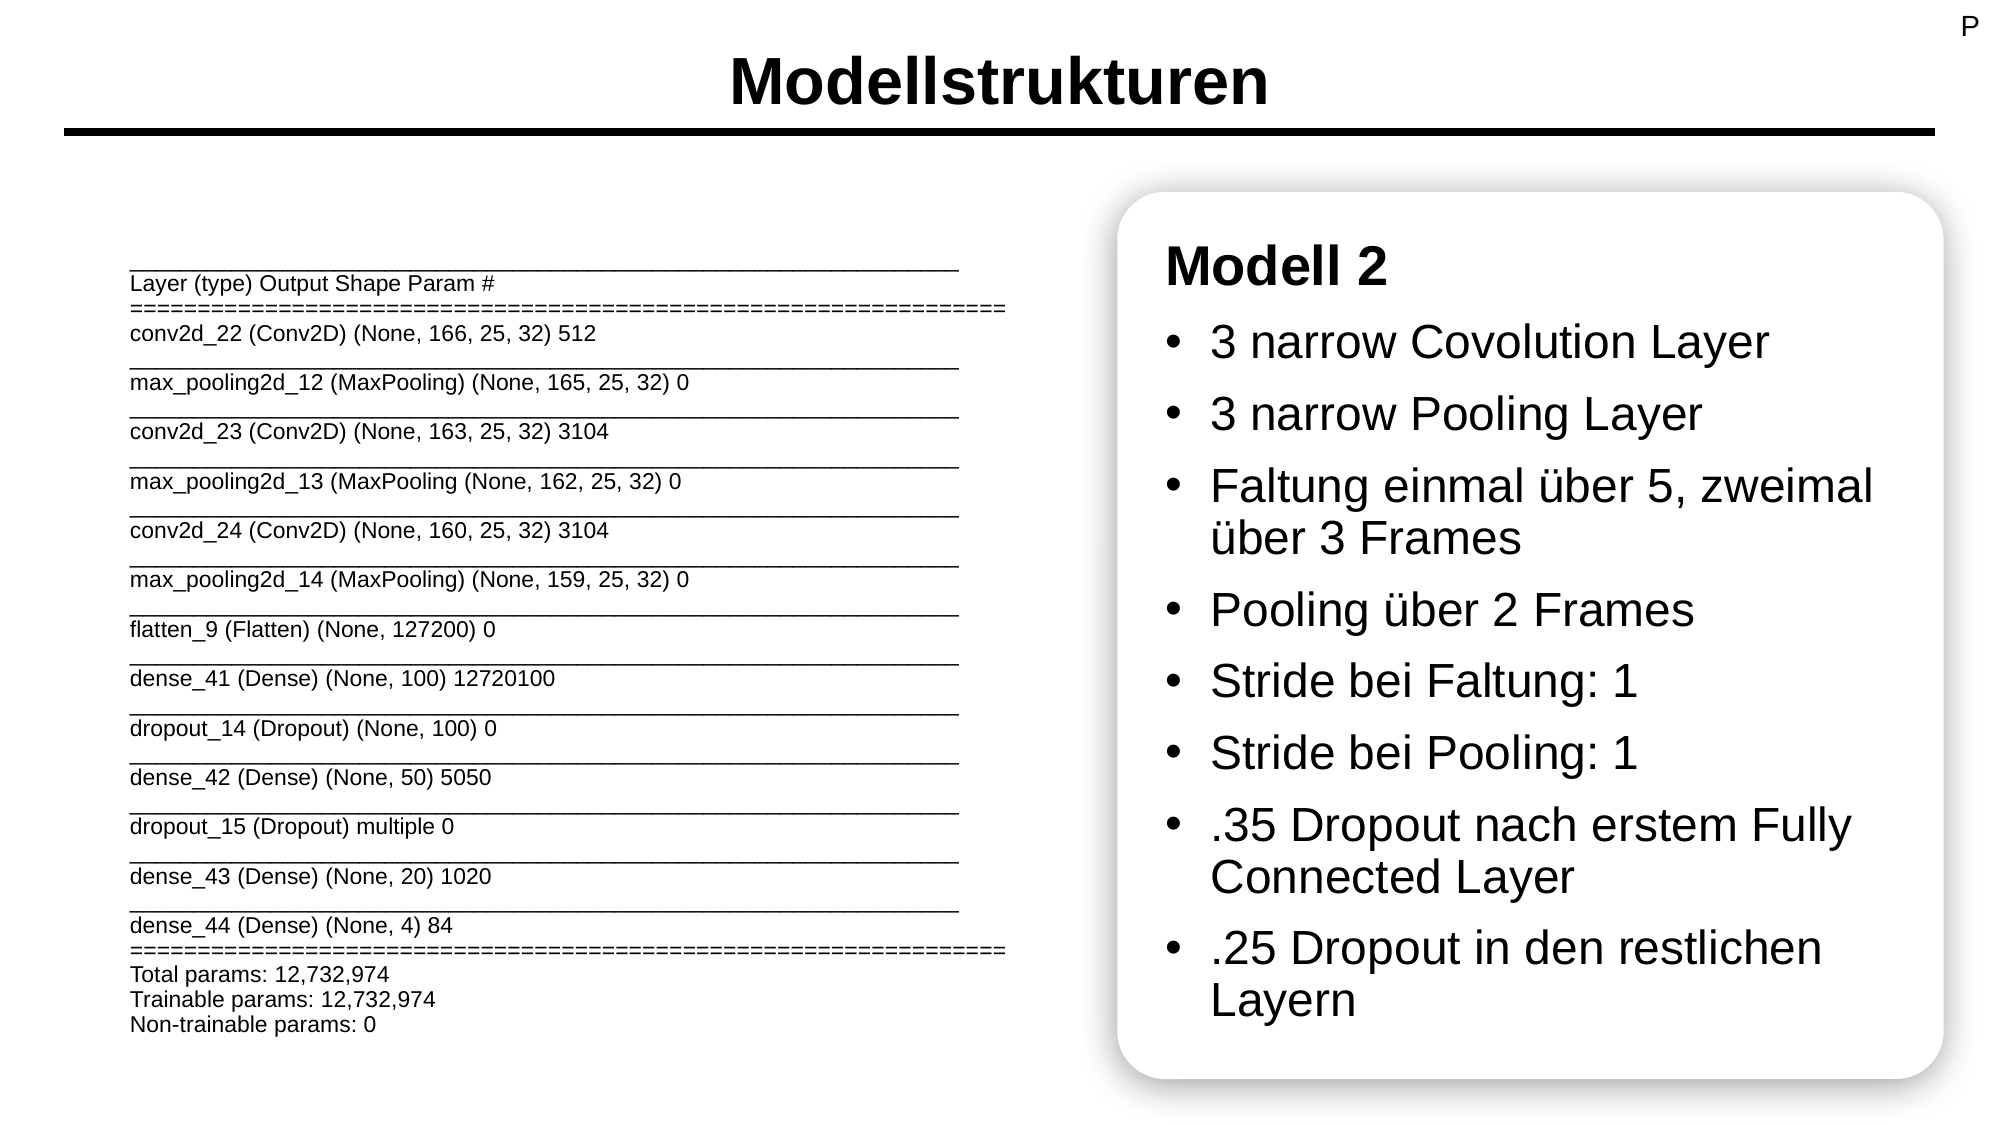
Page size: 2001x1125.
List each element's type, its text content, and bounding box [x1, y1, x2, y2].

text_box [1384, 606, 1903, 806]
title Modellstrukturen [137, 0, 1863, 192]
list Modell 2 3 narrow Covolution Layer 3 narrow Pooling Layer Faltung einmal über 5, zweimal über 3 Frames Pooling über 2 Frames Stride bei Faltung: 1 Stride bei Pooling: 1 .35 Dropout nach erstem Fully Connected Layer .25 Dropout in den restlichen Layern [1150, 229, 1911, 1042]
list _________________________________________________________________ Layer (type) Output Shape Param # ================================================================= conv2d_22 (Conv2D) (None, 166, 25, 32) 512 _________________________________________________________________ max_pooling2d_12 (MaxPooling) (None, 165, 25, 32) 0 _________________________________________________________________ conv2d_23 (Conv2D) (None, 163, 25, 32) 3104 _________________________________________________________________ max_pooling2d_13 (MaxPooling (None, 162, 25, 32) 0 _________________________________________________________________ conv2d_24 (Conv2D) (None, 160, 25, 32) 3104 _________________________________________________________________ max_pooling2d_14 (MaxPooling) (None, 159, 25, 32) 0 _________________________________________________________________ flatten_9 (Flatten) (None, 127200) 0 _________________________________________________________________ dense_41 (Dense) (None, 100) 12720100 _________________________________________________________________ dropout_14 (Dropout) (None, 100) 0 _________________________________________________________________ dense_42 (Dense) (None, 50) 5050 _________________________________________________________________ dropout_15 (Dropout) multiple 0 _________________________________________________________________ dense_43 (Dense) (None, 20) 1020 _________________________________________________________________ dense_44 (Dense) (None, 4) 84 ================================================================= Total params: 12,732,974 Trainable params: 12,732,974 Non-trainable params: 0 [114, 239, 1092, 954]
text_box P [1940, 0, 2000, 50]
text_box [1116, 190, 1945, 1081]
